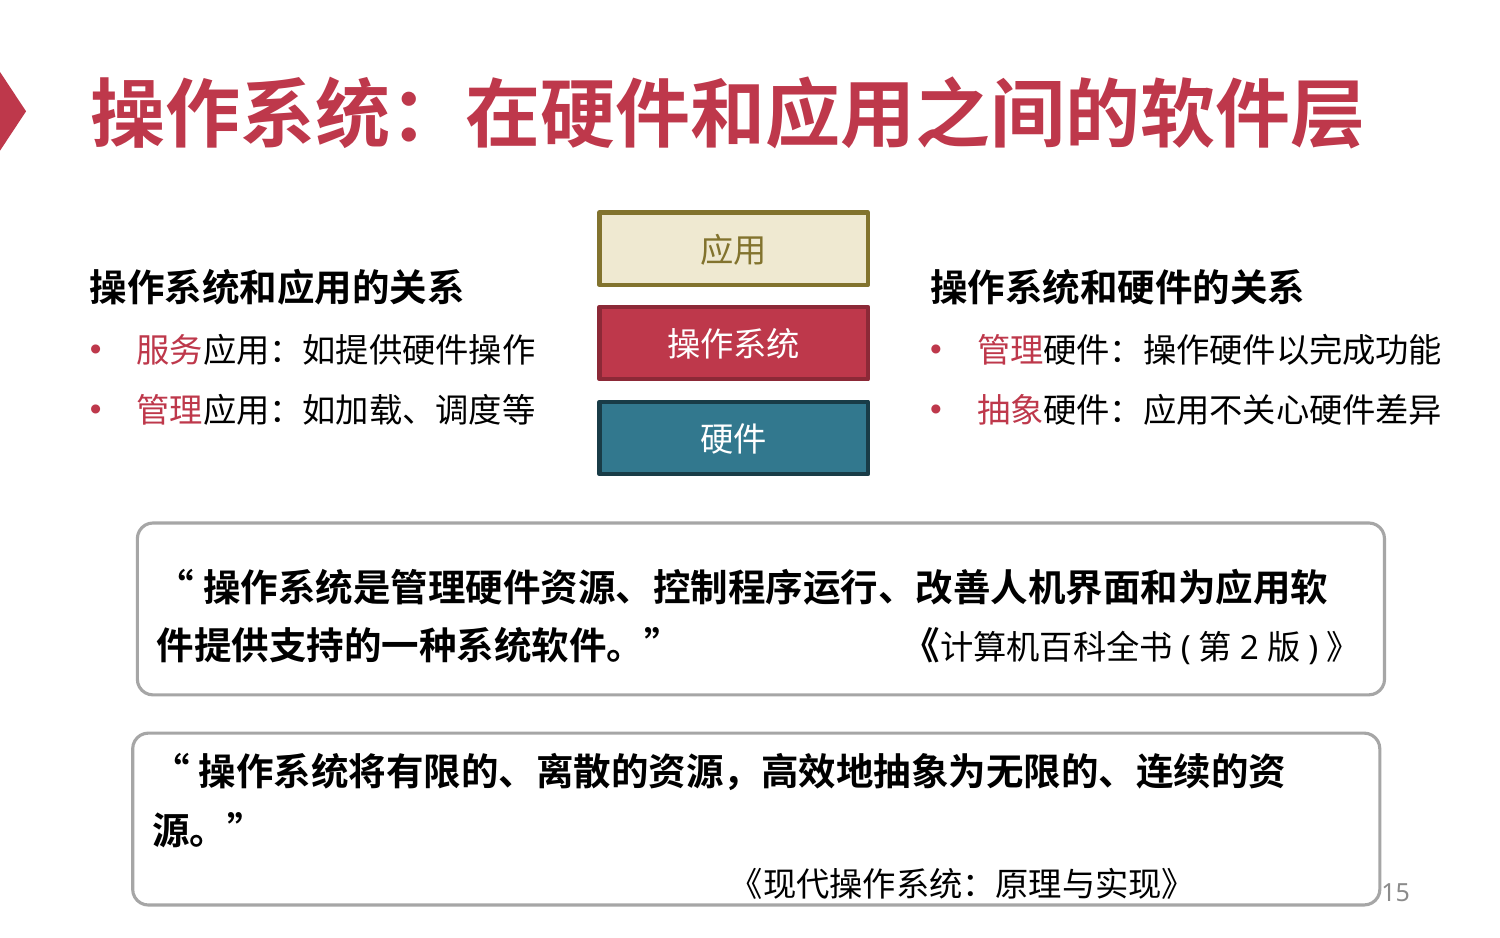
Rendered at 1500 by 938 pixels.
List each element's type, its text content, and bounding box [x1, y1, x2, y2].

text_box 操作系统和应用的关系 服务应用：如提供硬件操作 管理应用：如加载、调度等 [74, 233, 656, 436]
text_box 操作系统 [656, 305, 870, 381]
text_box “操作系统是管理硬件资源、控制程序运行、改善人机界面和为应用软件提供支持的一种系统软件。” 《计算机百科全书(第2版)》 [135, 520, 1387, 697]
text_box “操作系统将有限的、离散的资源，高效地抽象为无限的、连续的资源。” 《现代操作系统：原理与实现》 [130, 731, 1382, 908]
text_box 应用 [597, 210, 870, 287]
title 操作系统：在硬件和应用之间的软件层 [75, 37, 1425, 186]
text_box 硬件 [597, 400, 870, 476]
text_box 操作系统和硬件的关系 管理硬件：操作硬件以完成功能 抽象硬件：应用不关心硬件差异 [915, 233, 1500, 436]
slide_number 15 [1074, 868, 1425, 919]
